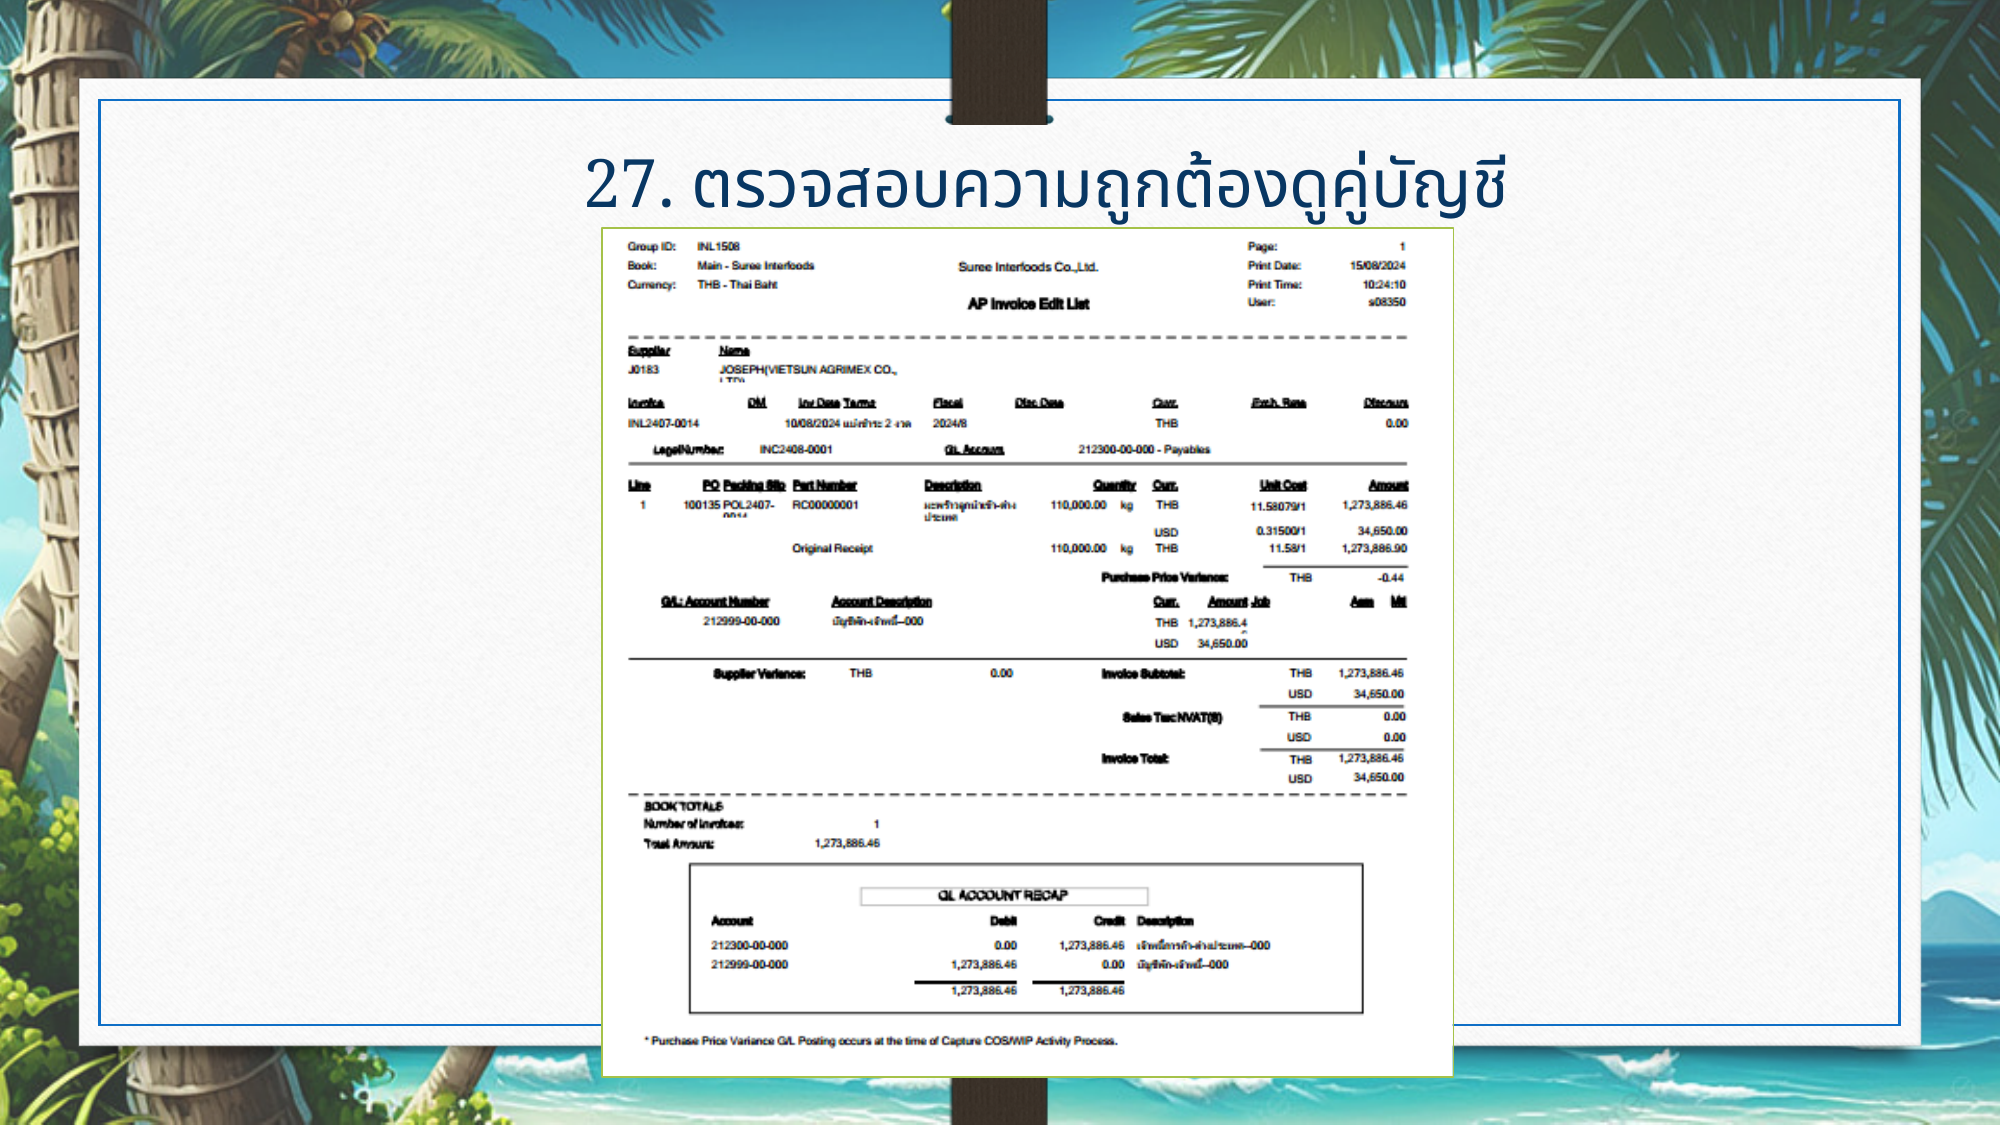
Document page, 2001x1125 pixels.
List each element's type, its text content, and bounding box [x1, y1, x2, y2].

picture [602, 228, 1453, 1077]
picture [101, 0, 2000, 1125]
text_box 27. ตรวจสอบความถูกต้องดูคู่บัญชี [568, 132, 1525, 228]
picture [0, 0, 948, 1125]
